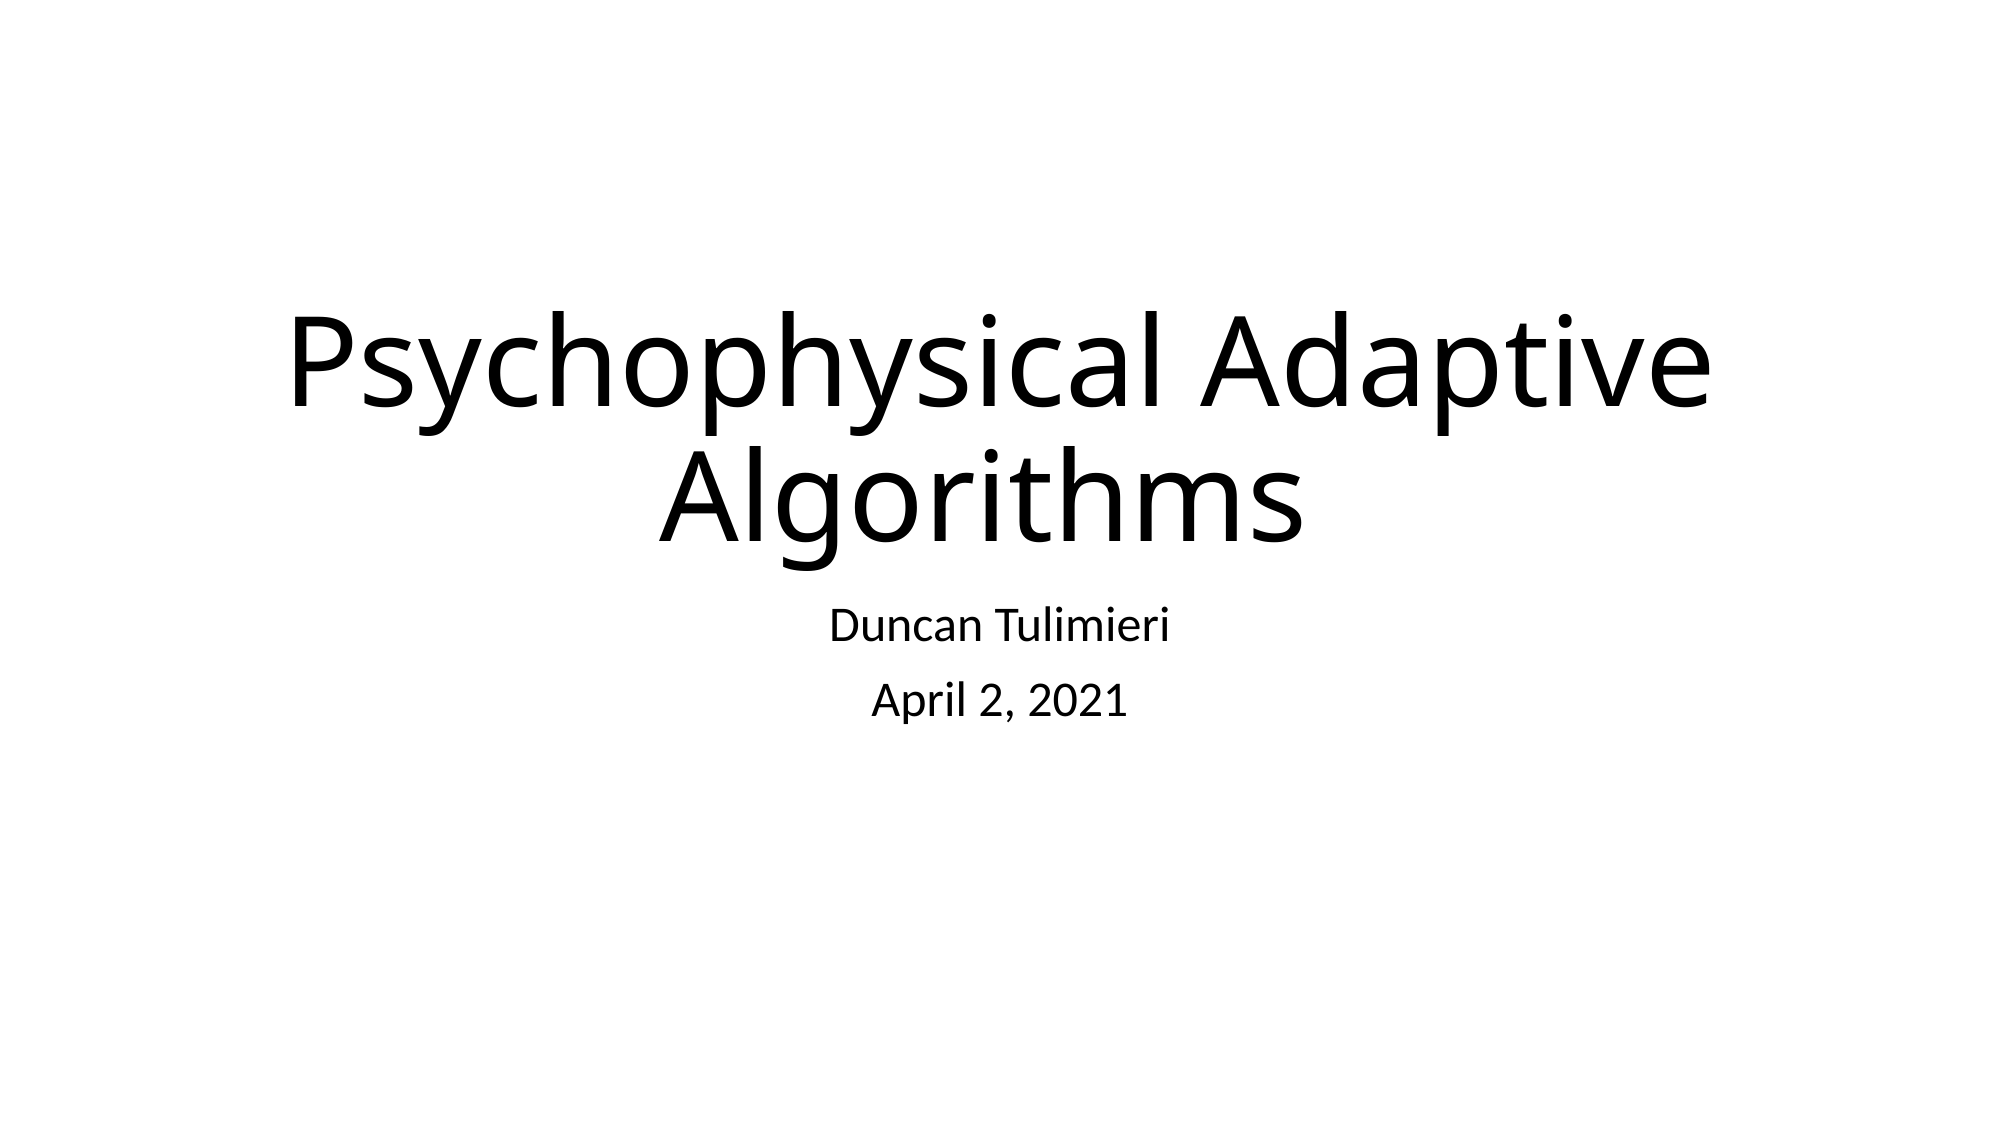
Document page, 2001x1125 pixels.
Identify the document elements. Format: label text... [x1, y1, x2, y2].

title Psychophysical Adaptive Algorithms [249, 184, 1750, 576]
subtitle Duncan Tulimieri April 2, 2021 [249, 590, 1750, 863]
